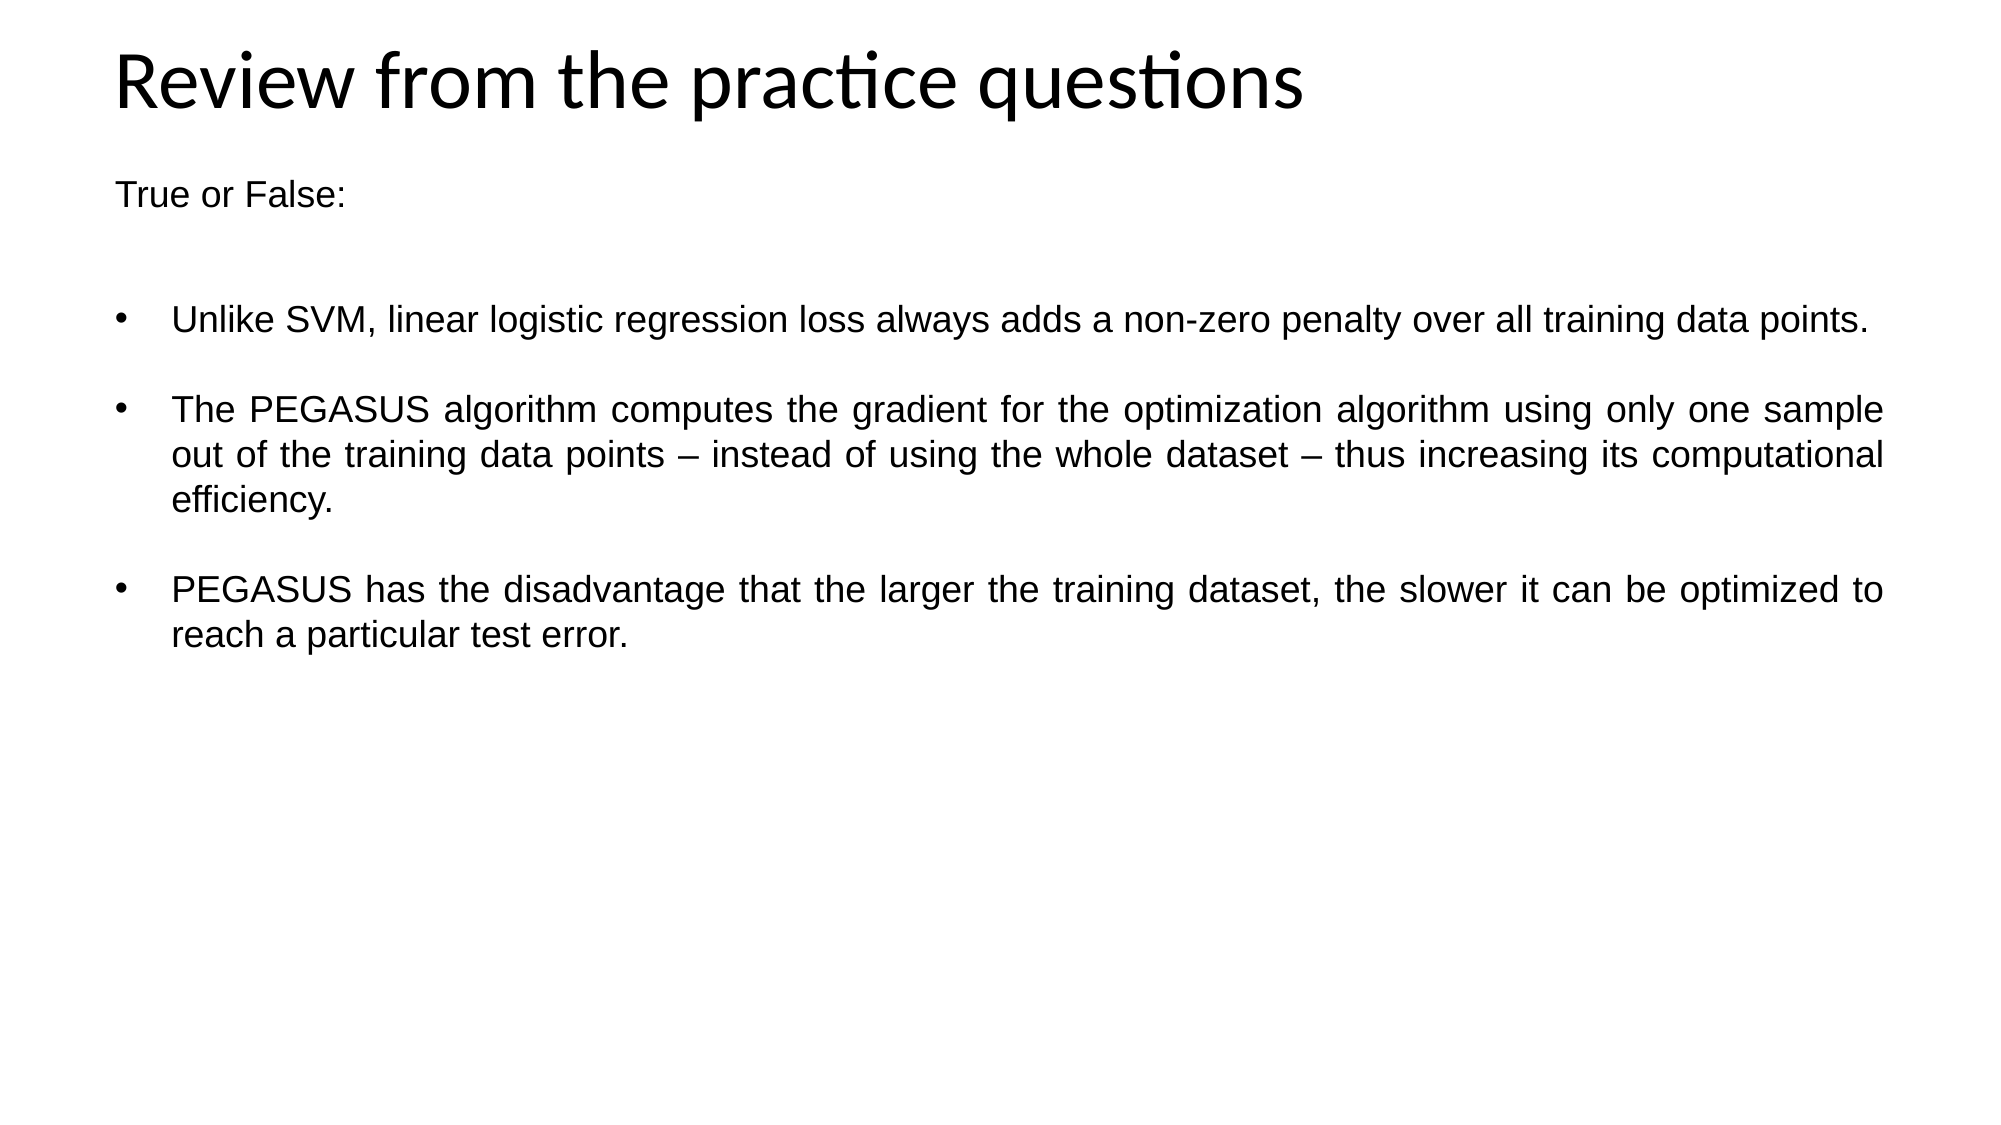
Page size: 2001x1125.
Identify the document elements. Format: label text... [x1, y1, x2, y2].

list True or False: Unlike SVM, linear logistic regression loss always adds a non-zero penalty over all training data points. The PEGASUS algorithm computes the gradient for the optimization algorithm using only one sample out of the training data points – instead of using the whole dataset – thus increasing its computational efficiency. PEGASUS has the disadvantage that the larger the training dataset, the slower it can be optimized to reach a particular test error. [99, 162, 1900, 1005]
title Review from the practice questions [99, 0, 1900, 150]
